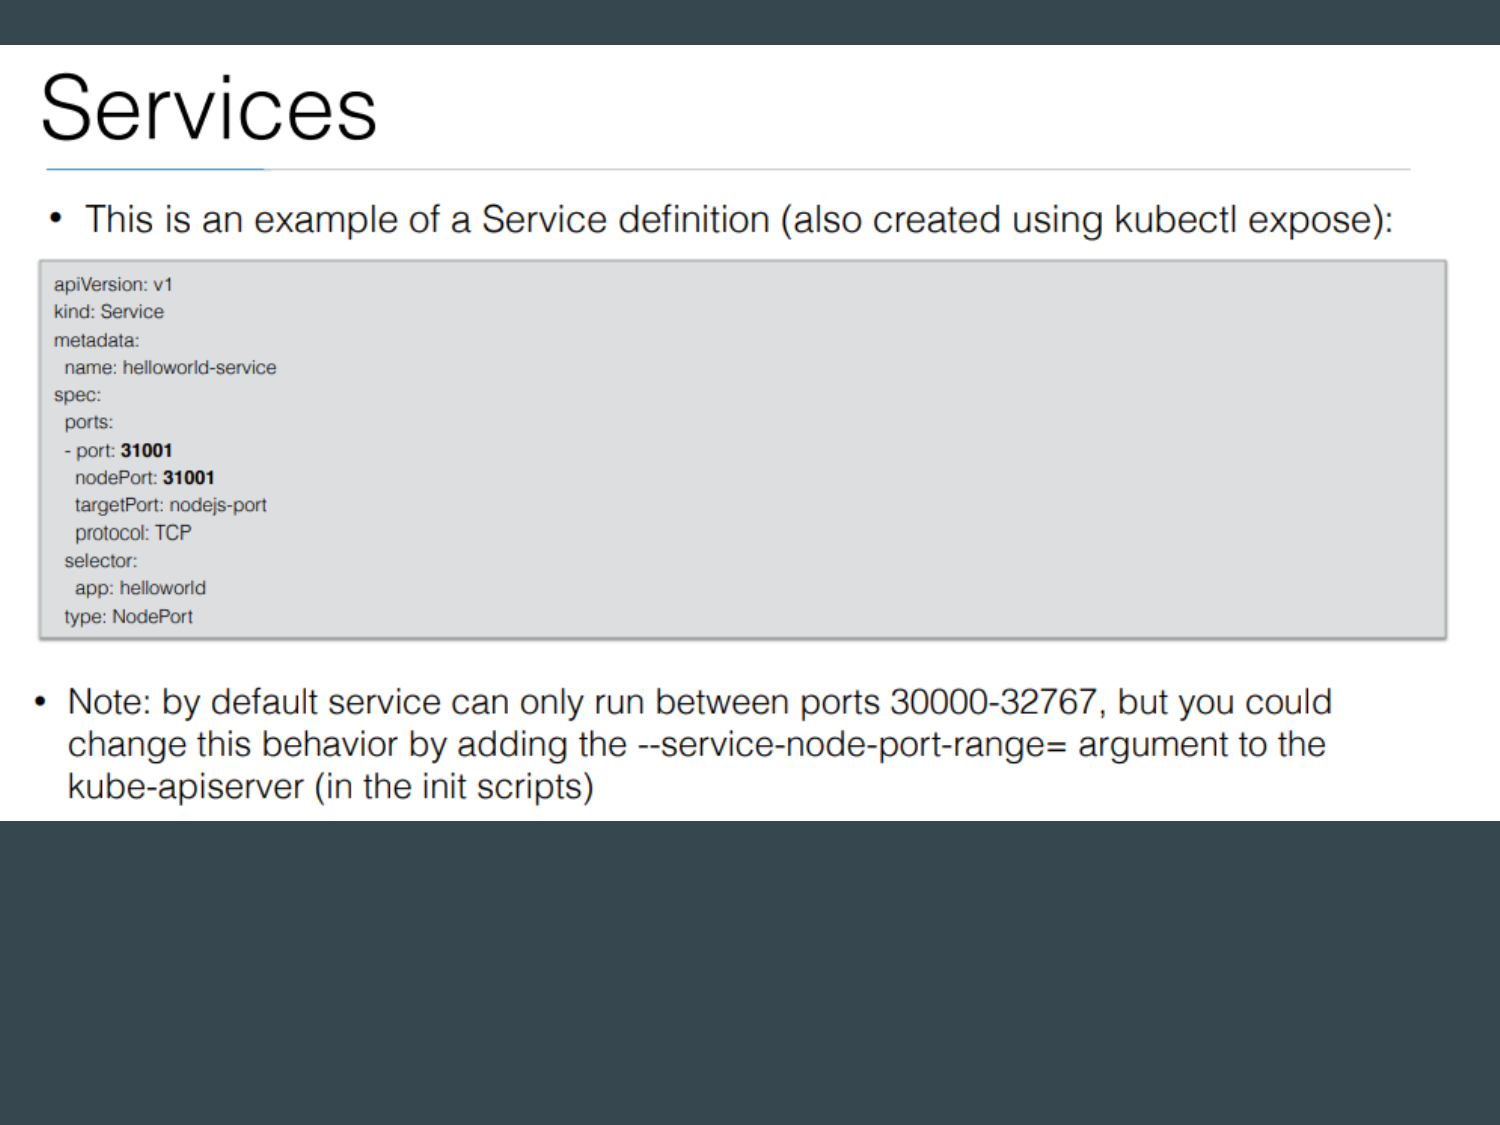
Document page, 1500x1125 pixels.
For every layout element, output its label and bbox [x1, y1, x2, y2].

picture [0, 45, 1500, 822]
